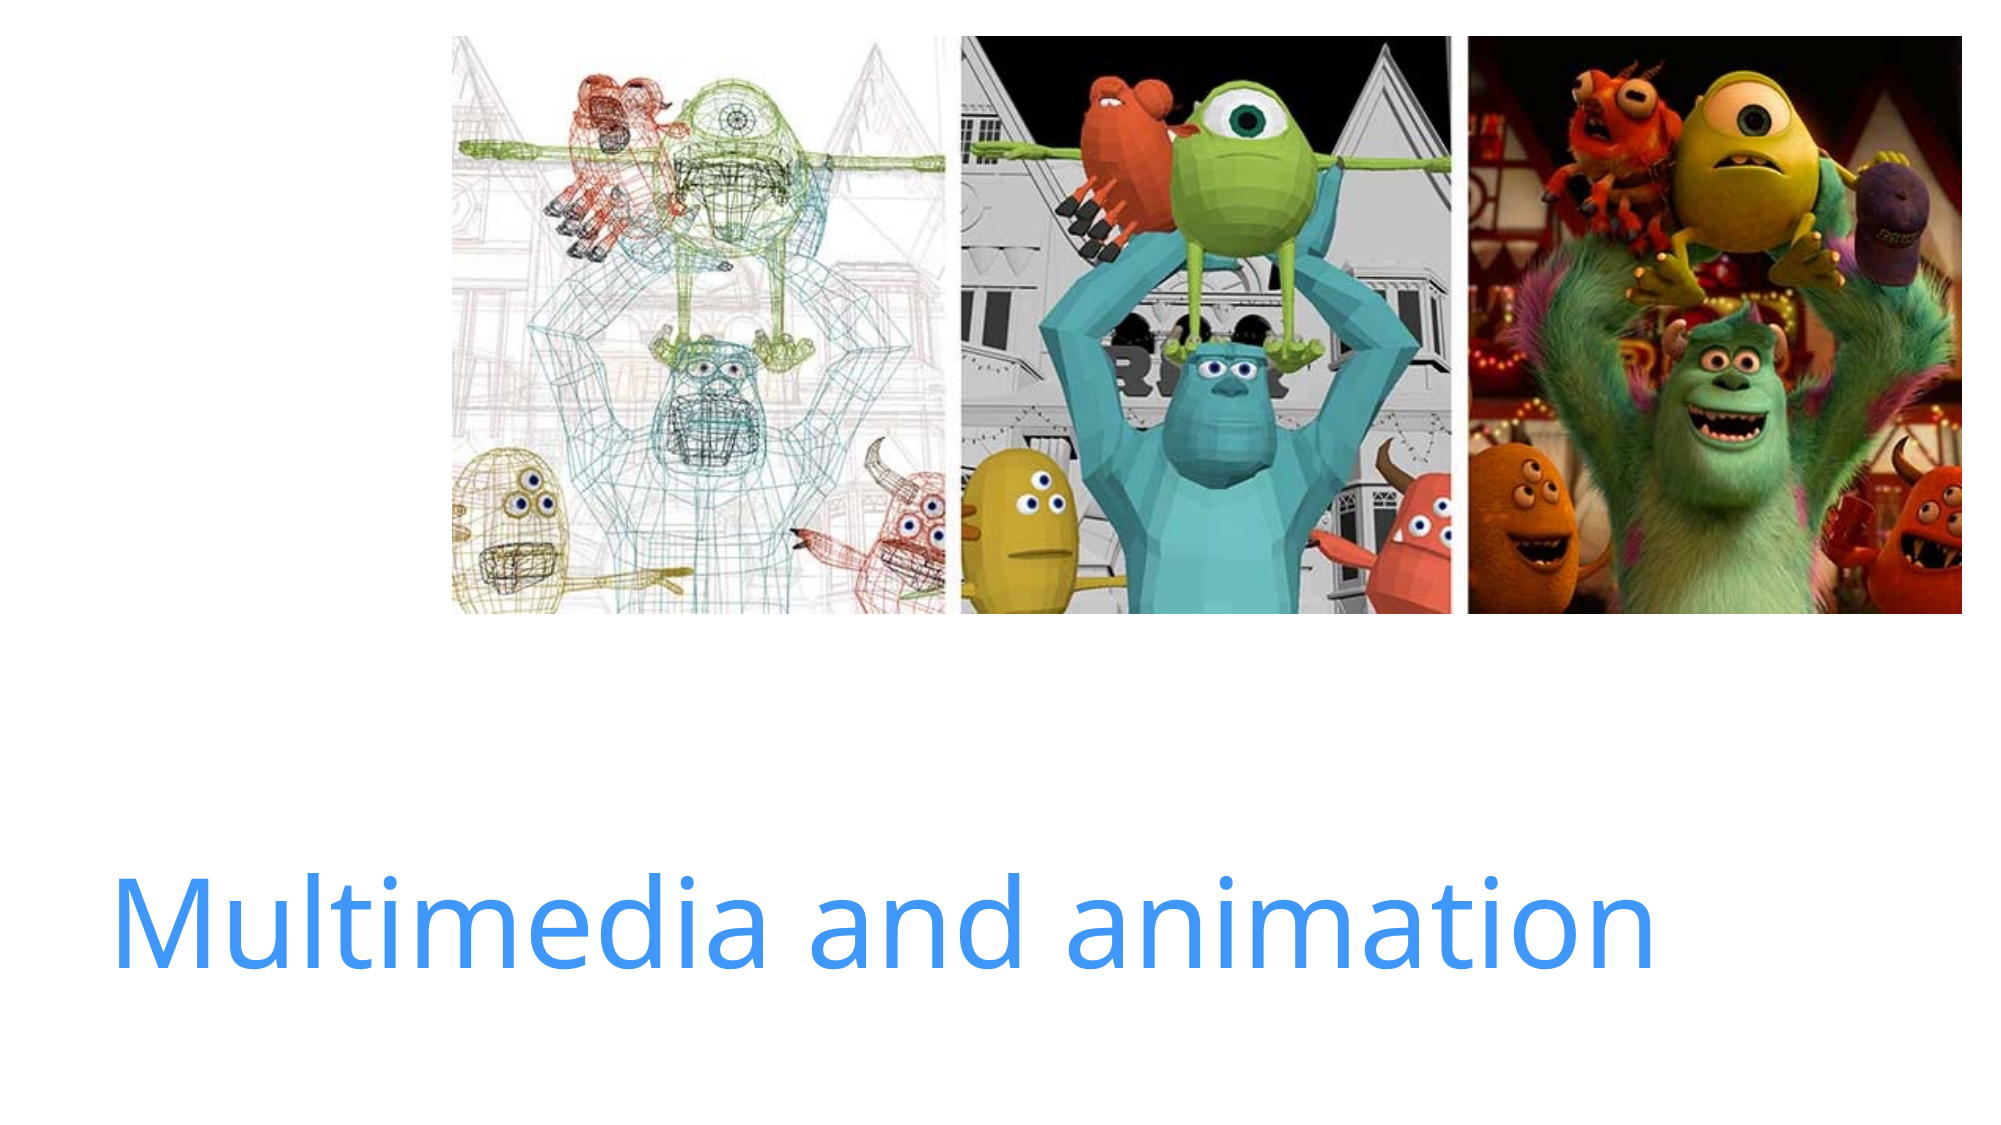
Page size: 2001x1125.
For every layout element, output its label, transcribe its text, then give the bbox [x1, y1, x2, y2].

title Multimedia and animation [98, 534, 1825, 1004]
picture [452, 36, 1963, 614]
